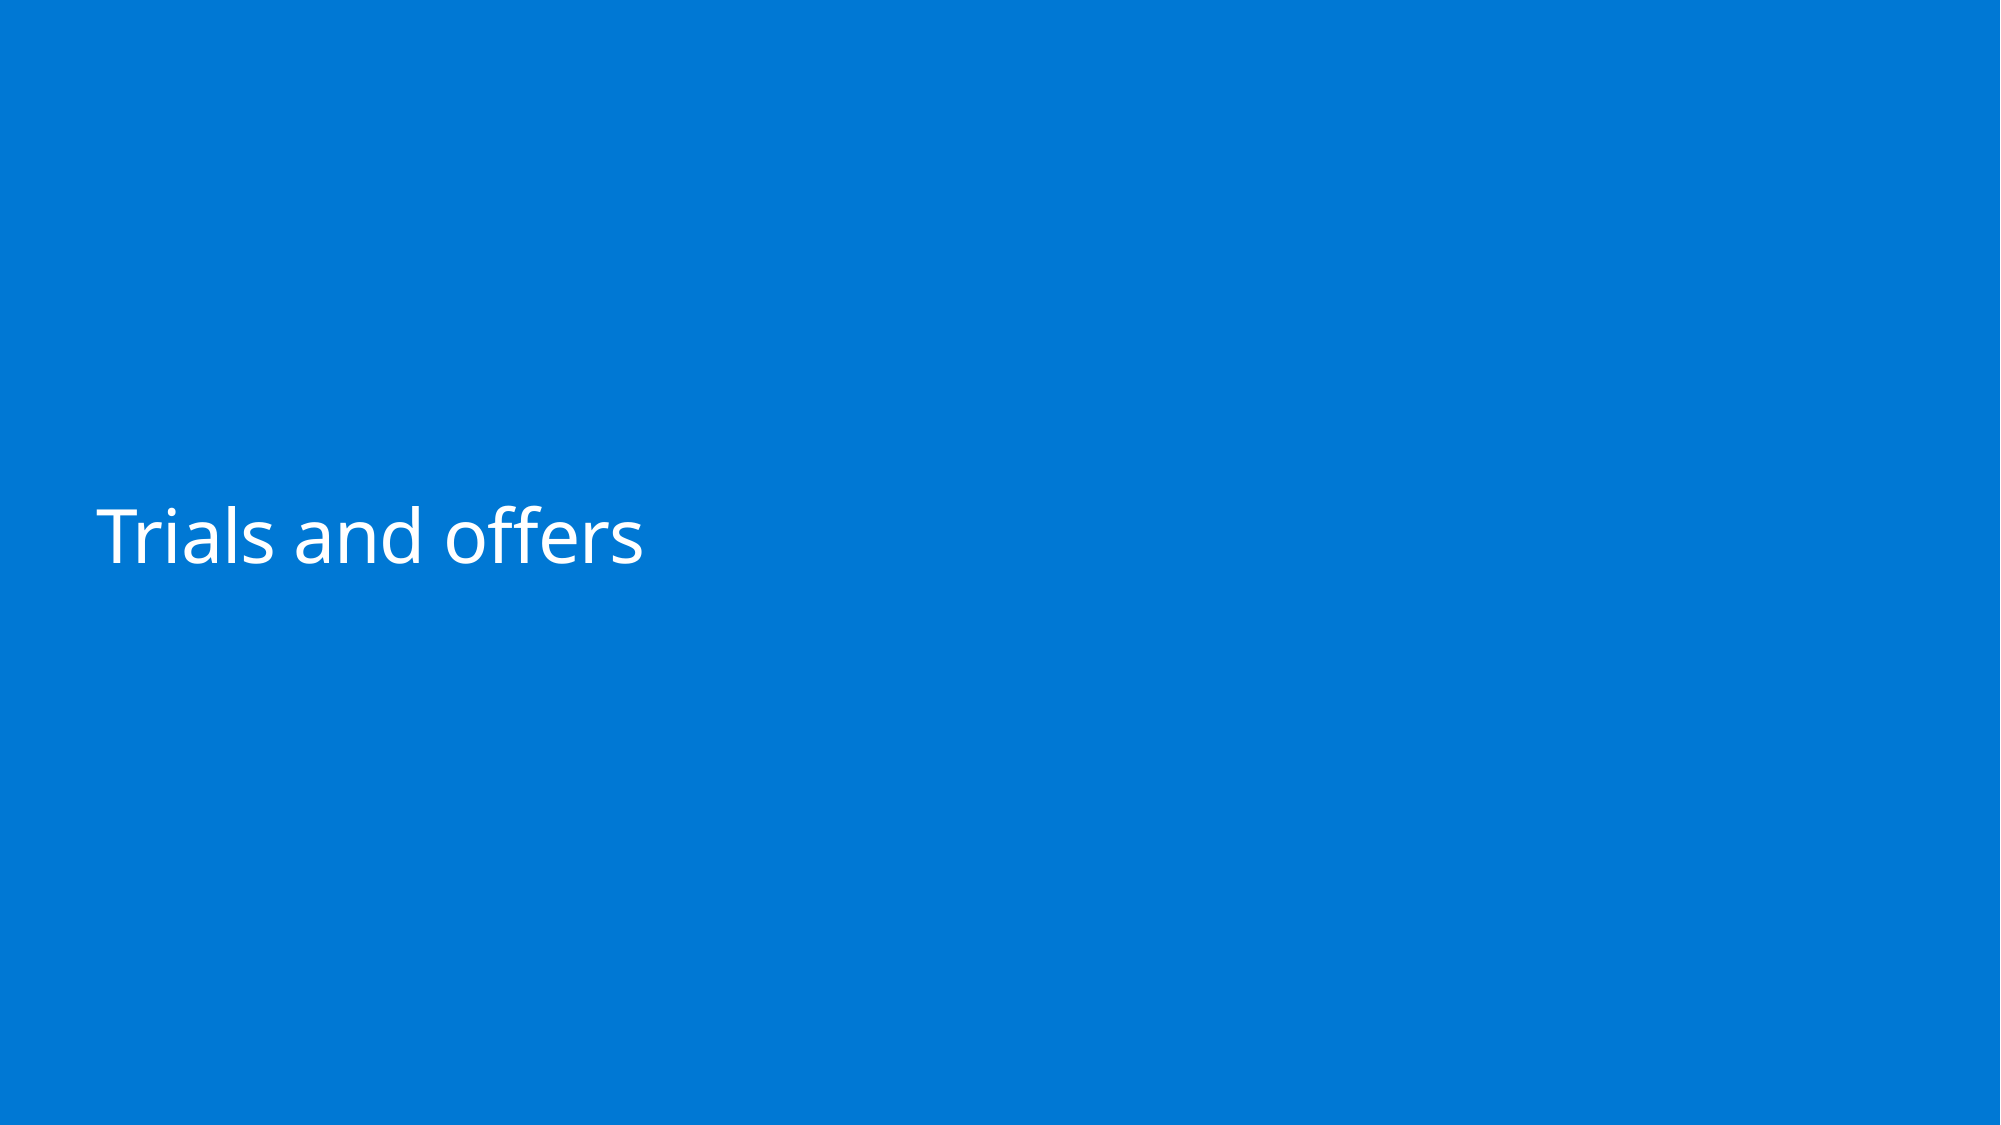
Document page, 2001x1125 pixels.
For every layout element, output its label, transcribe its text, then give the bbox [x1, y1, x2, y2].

title Trials and offers [96, 498, 1596, 580]
